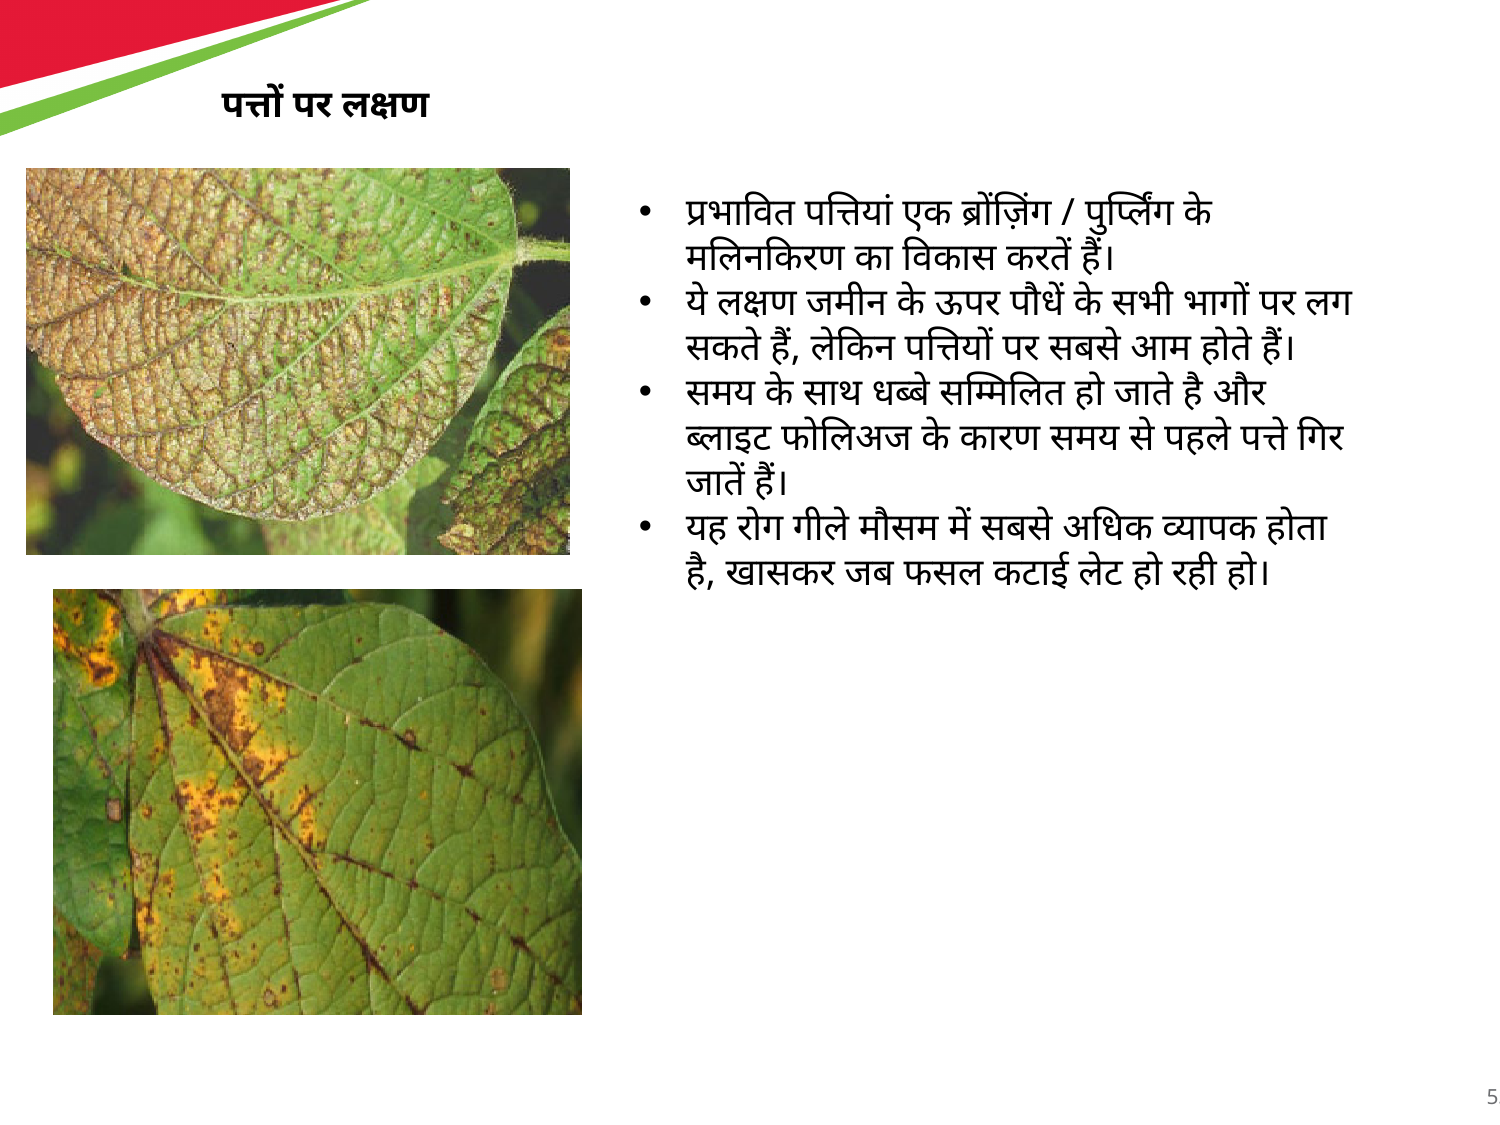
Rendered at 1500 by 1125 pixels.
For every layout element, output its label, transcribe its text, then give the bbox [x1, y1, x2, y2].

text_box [26, 167, 582, 1015]
picture [0, 0, 373, 136]
text_box प्रभावित पत्तियां एक ब्रोंज़िंग / पुर्प्लिंग के मलिनकिरण का विकास करतें हैं। ये लक्षण जमीन के ऊपर पौधें के सभी भागों पर लग सकते हैं, लेकिन पत्तियों पर सबसे आम होते हैं। समय के साथ धब्बे सम्मिलित हो जाते है और ब्लाइट फोलिअज के कारण समय से पहले पत्ते गिर जातें हैं। यह रोग गीले मौसम में सबसे अधिक व्यापक होता है, खासकर जब फसल कटाई लेट हो रही हो। [624, 180, 1375, 646]
text_box पत्तों पर लक्षण [206, 72, 445, 132]
